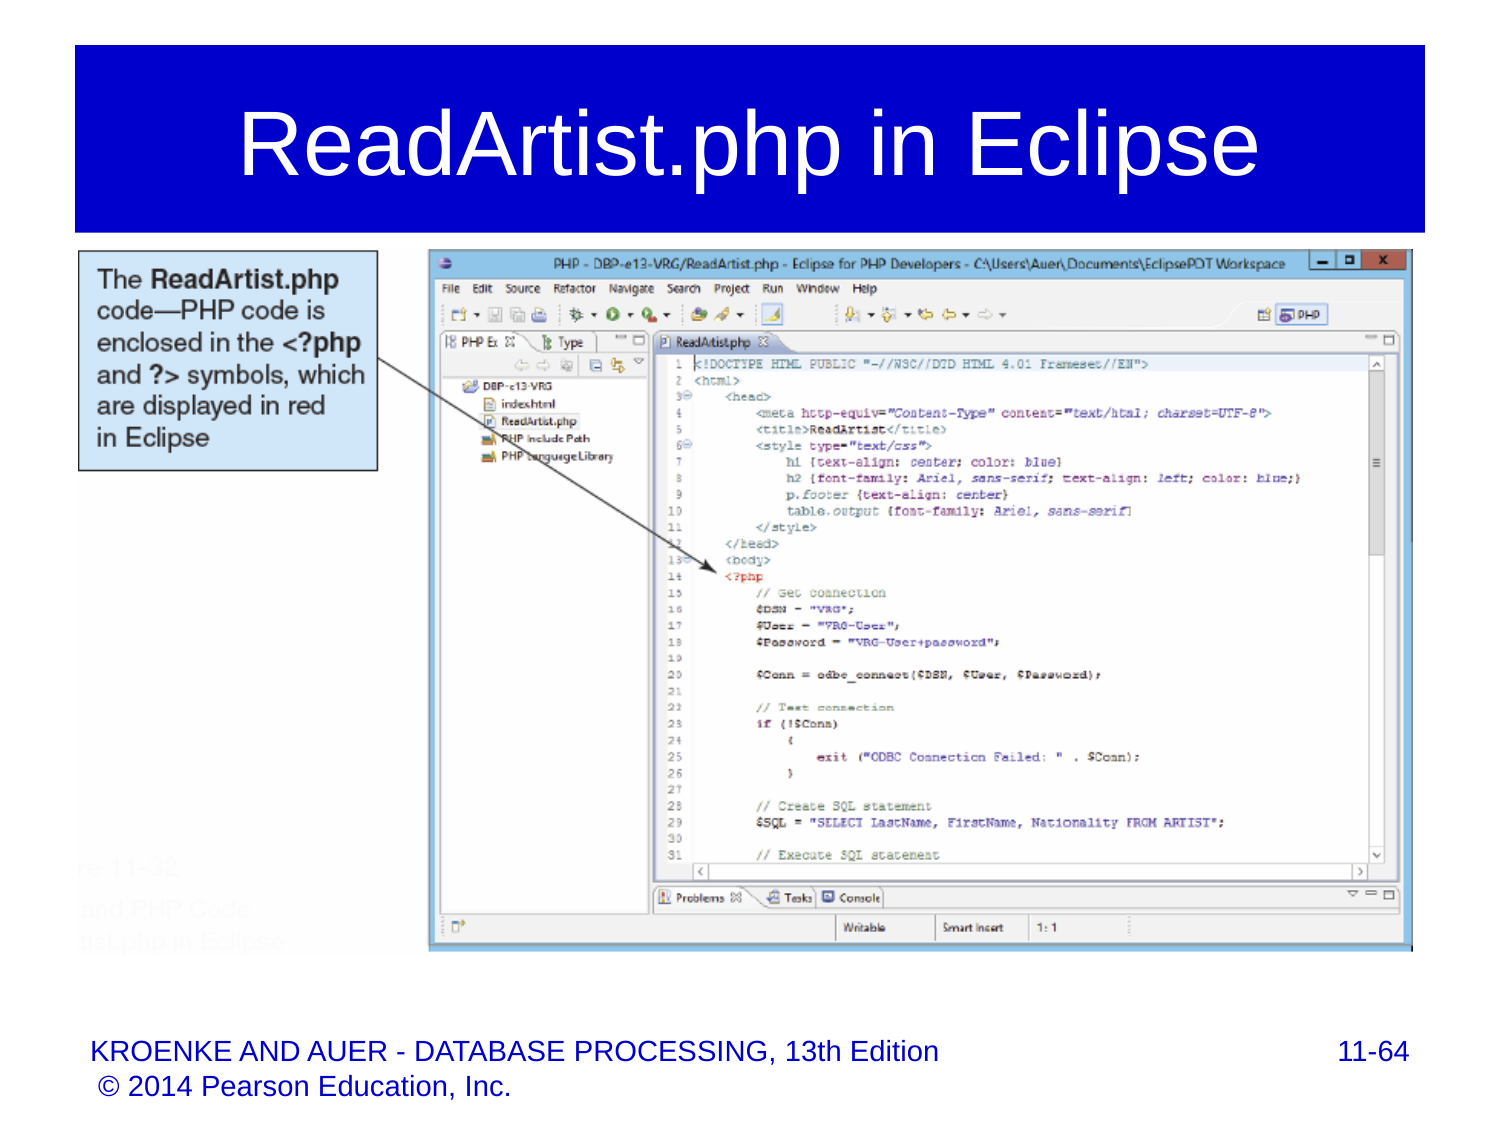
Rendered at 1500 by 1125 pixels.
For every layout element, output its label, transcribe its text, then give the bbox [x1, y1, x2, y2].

title ReadArtist.php in Eclipse [75, 45, 1425, 233]
picture [78, 249, 1413, 955]
slide_number 11-64 [1074, 1024, 1426, 1103]
footer KROENKE AND AUER - DATABASE PROCESSING, 13th Edition © 2014 Pearson Education, Inc. [74, 1024, 963, 1104]
